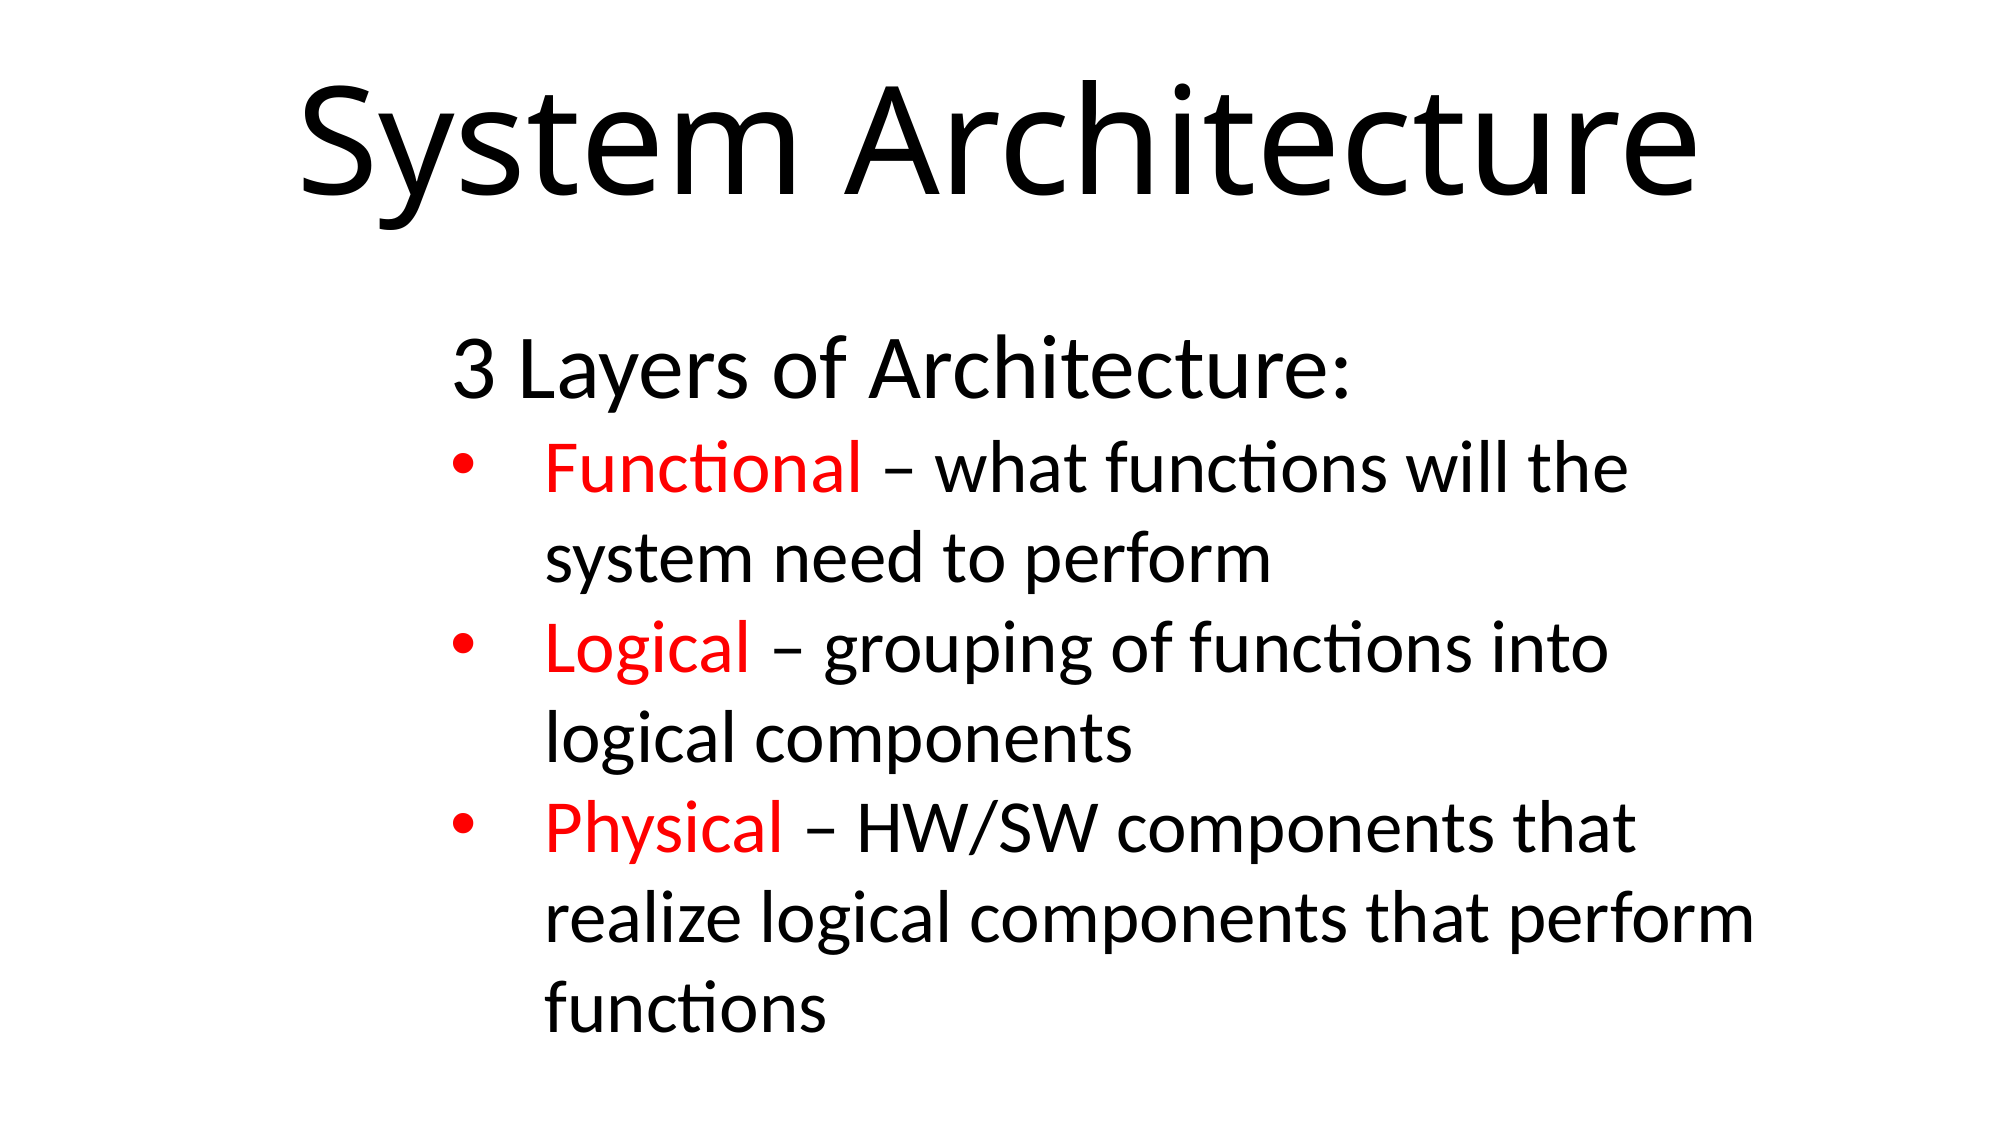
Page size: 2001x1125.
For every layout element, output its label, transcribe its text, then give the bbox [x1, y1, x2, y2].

title System Architecture [137, 37, 1863, 255]
text_box 3 Layers of Architecture: Functional – what functions will the system need to perform Logical – grouping of functions into logical components Physical – HW/SW components that realize logical components that perform functions [435, 299, 1788, 1055]
